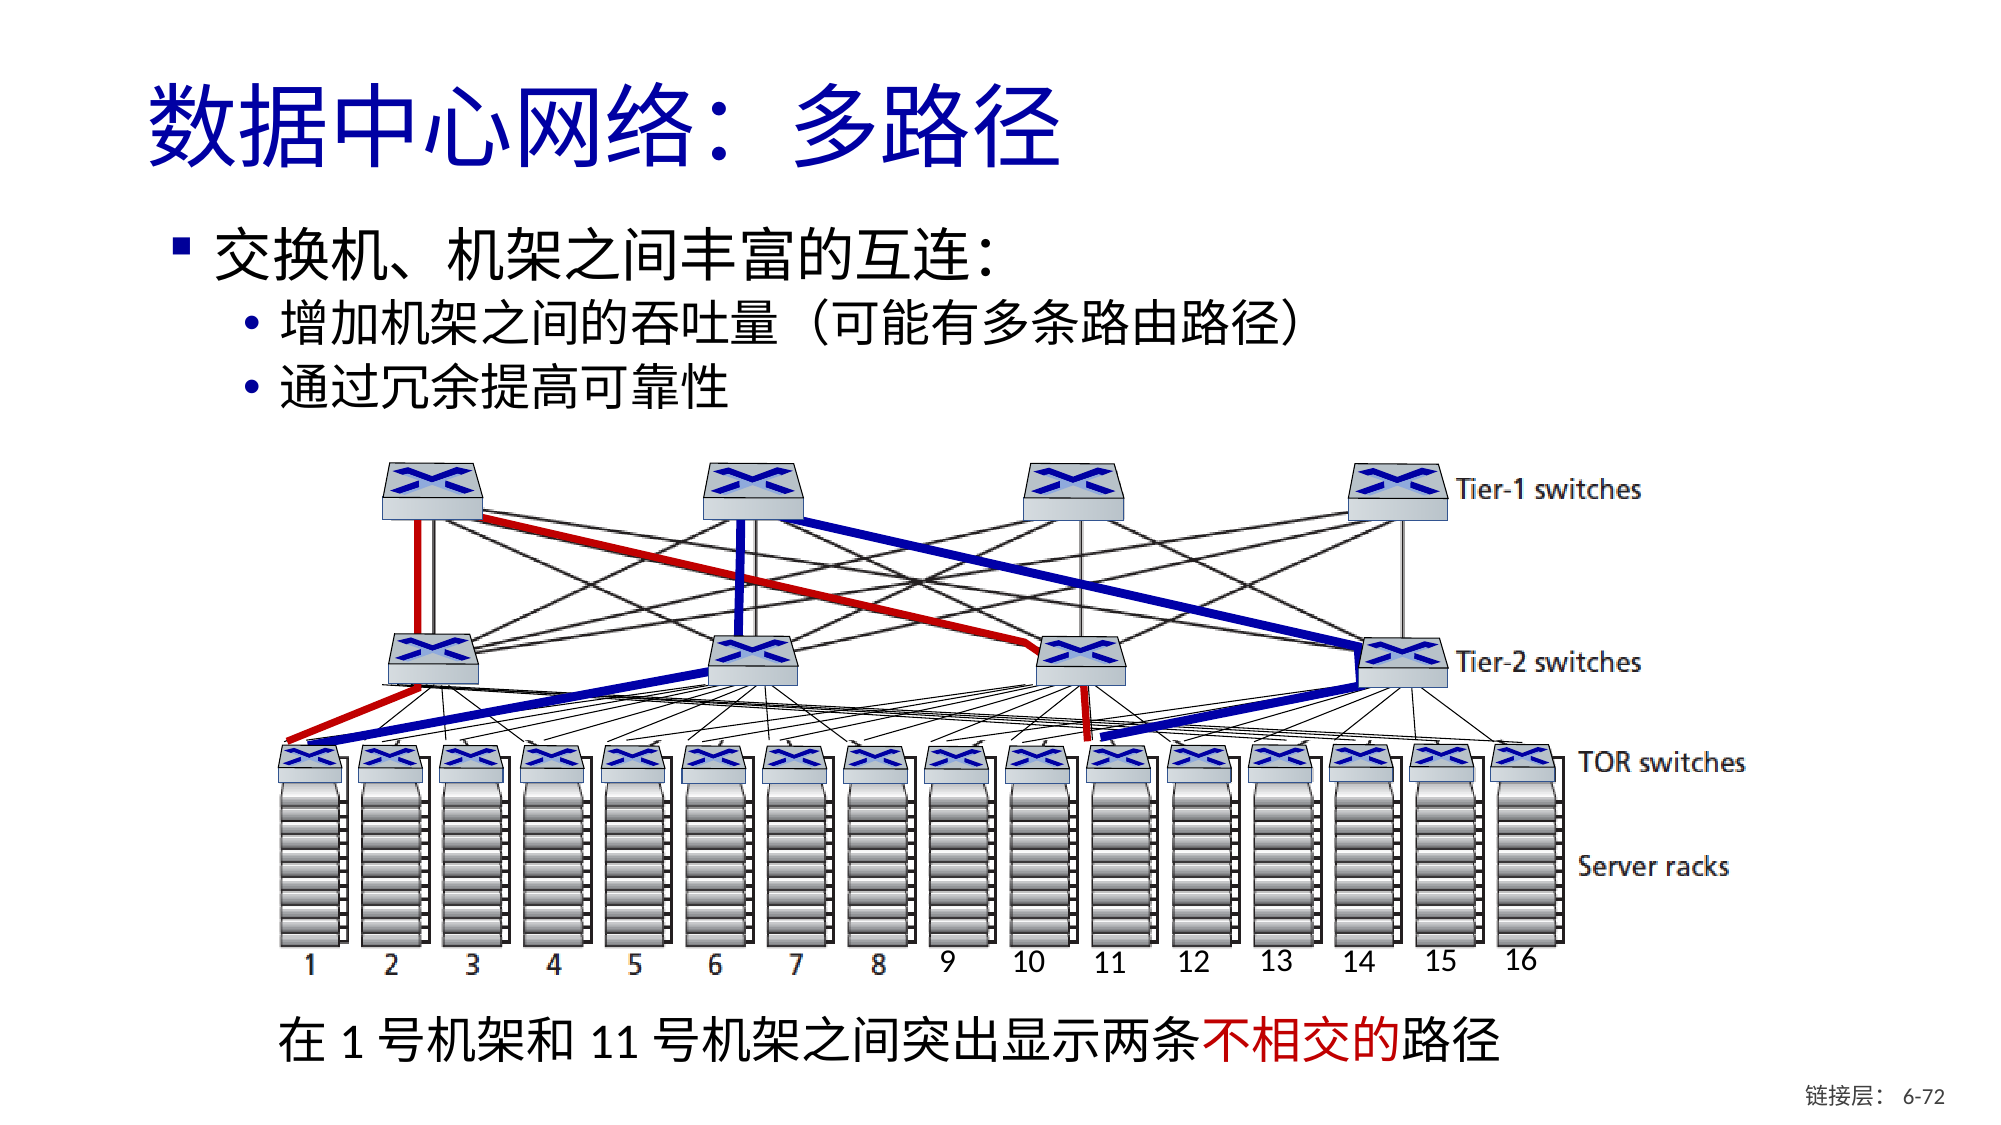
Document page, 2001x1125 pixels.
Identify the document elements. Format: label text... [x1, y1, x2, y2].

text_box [1005, 746, 1070, 784]
slide_number 链接层：6- 71 [1510, 1065, 1961, 1125]
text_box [1167, 745, 1232, 783]
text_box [843, 746, 908, 784]
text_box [222, 390, 1798, 1077]
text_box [388, 633, 479, 684]
text_box 交换机、机架之间丰富的互连： 增加机架之间的吞吐量（可能有多条路由路径） 通过冗余提高可靠性 [153, 211, 2000, 507]
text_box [1086, 745, 1151, 783]
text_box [520, 745, 585, 783]
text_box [924, 746, 989, 784]
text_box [1036, 636, 1127, 686]
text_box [1329, 744, 1393, 782]
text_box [762, 746, 827, 784]
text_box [439, 745, 504, 783]
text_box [382, 462, 483, 520]
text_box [1348, 463, 1449, 521]
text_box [681, 745, 746, 784]
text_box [358, 745, 423, 783]
title 数据中心网络：多路径 [131, 57, 1857, 205]
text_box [708, 635, 799, 686]
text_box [1490, 744, 1555, 782]
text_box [1023, 463, 1124, 521]
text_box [1358, 637, 1449, 688]
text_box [277, 745, 342, 783]
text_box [601, 745, 665, 784]
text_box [703, 463, 804, 520]
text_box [1409, 744, 1474, 782]
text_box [1248, 744, 1313, 783]
